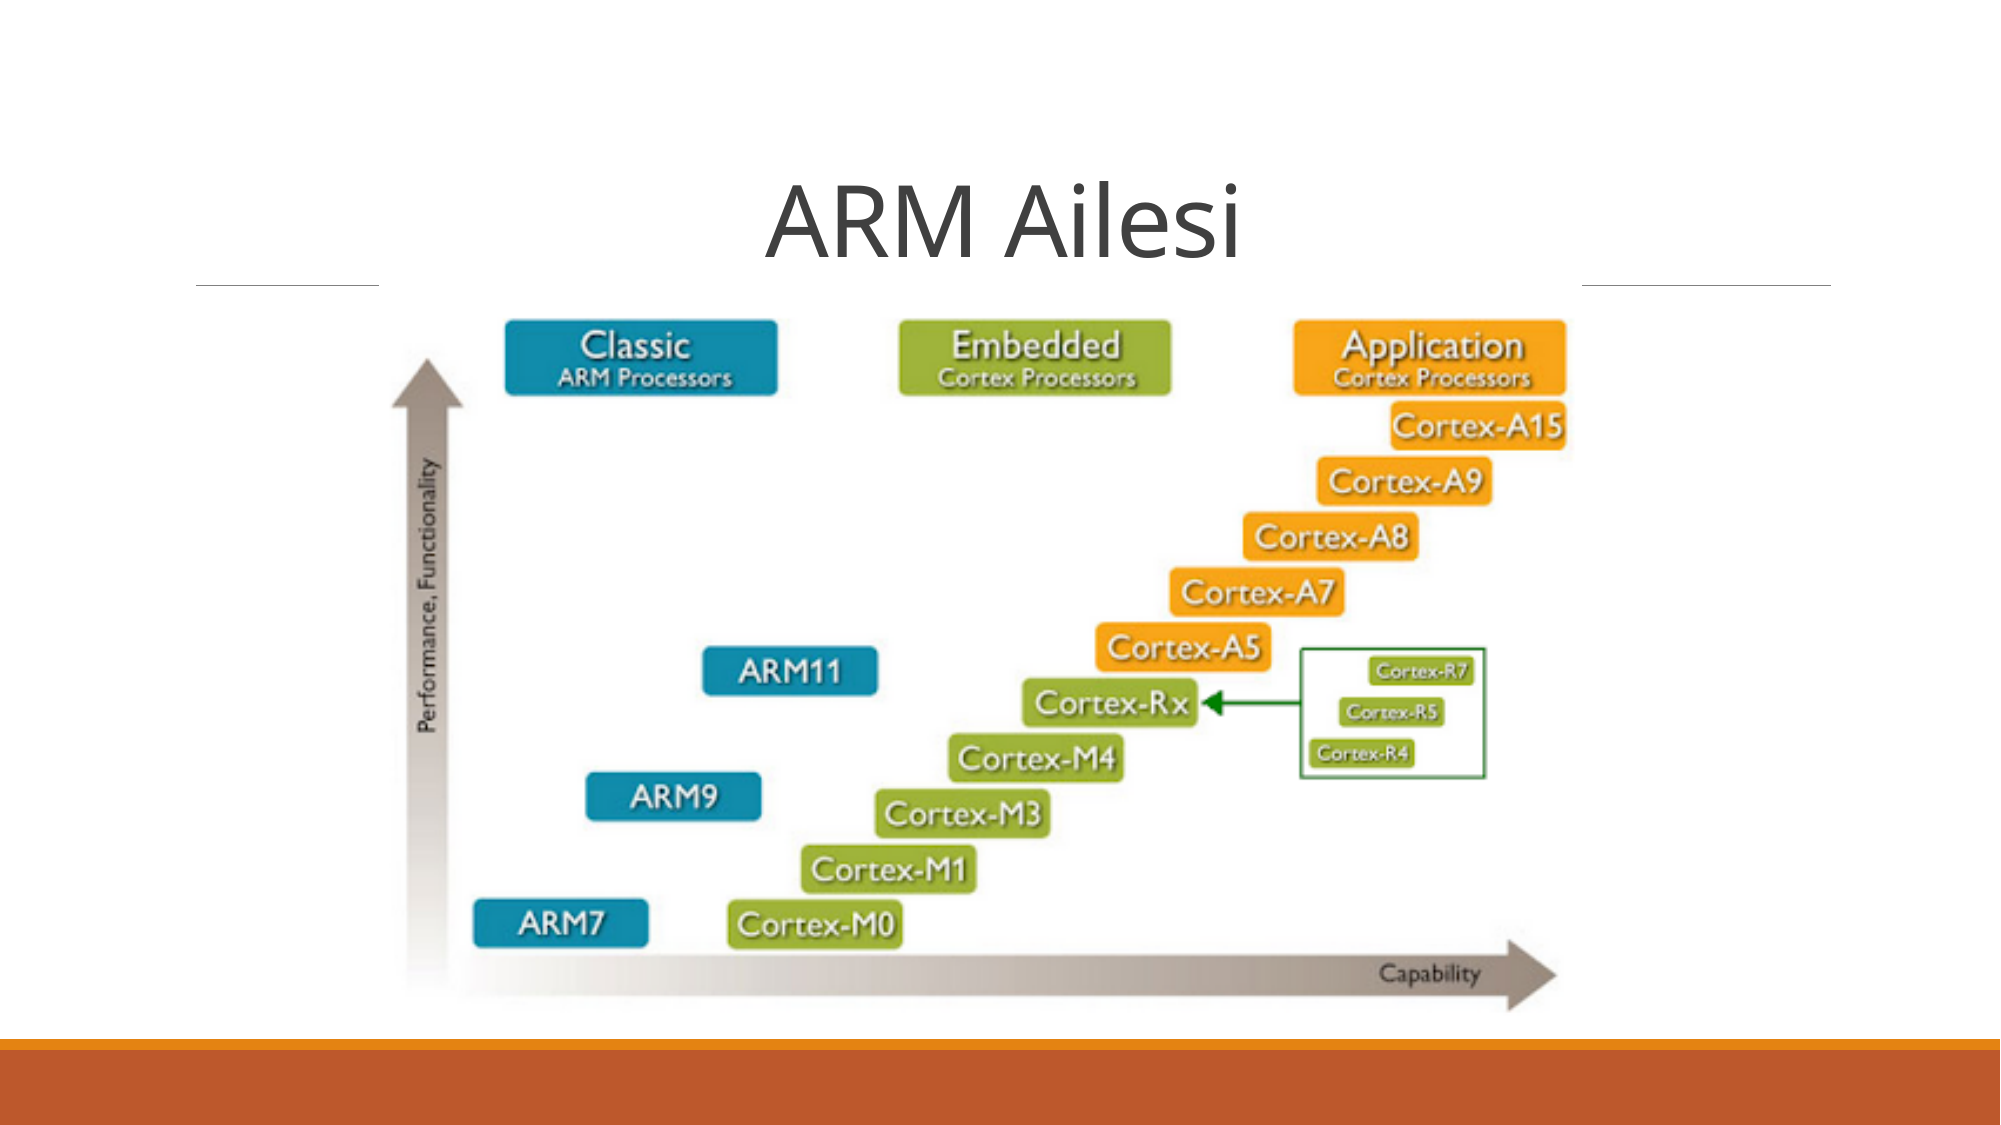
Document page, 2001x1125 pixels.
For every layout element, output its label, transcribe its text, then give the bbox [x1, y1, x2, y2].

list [378, 284, 1582, 1021]
title ARM Ailesi [180, 47, 1830, 285]
